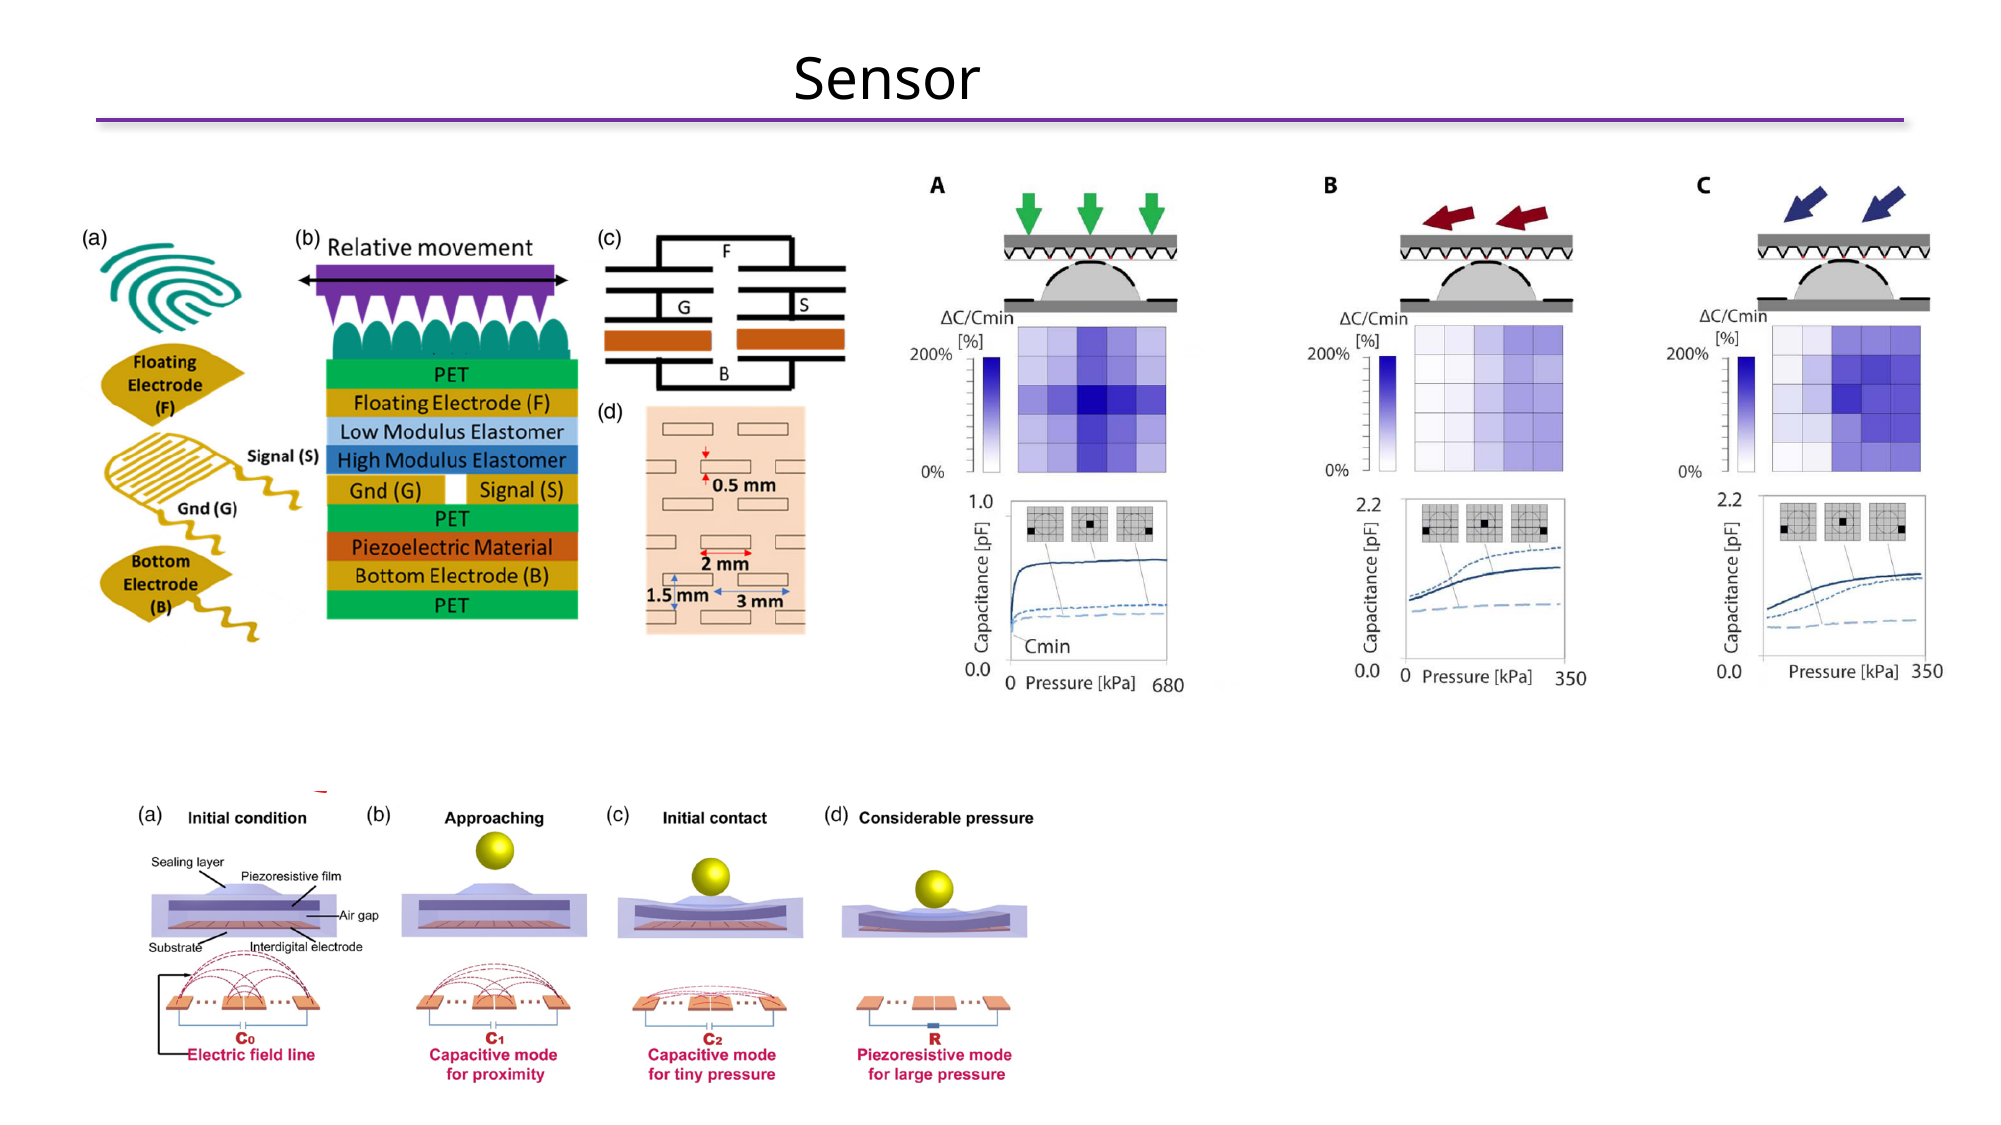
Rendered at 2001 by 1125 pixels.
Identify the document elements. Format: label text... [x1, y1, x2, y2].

text_box Sensor [778, 34, 997, 119]
picture [889, 144, 1987, 723]
picture [38, 205, 874, 656]
picture [105, 791, 1044, 1091]
